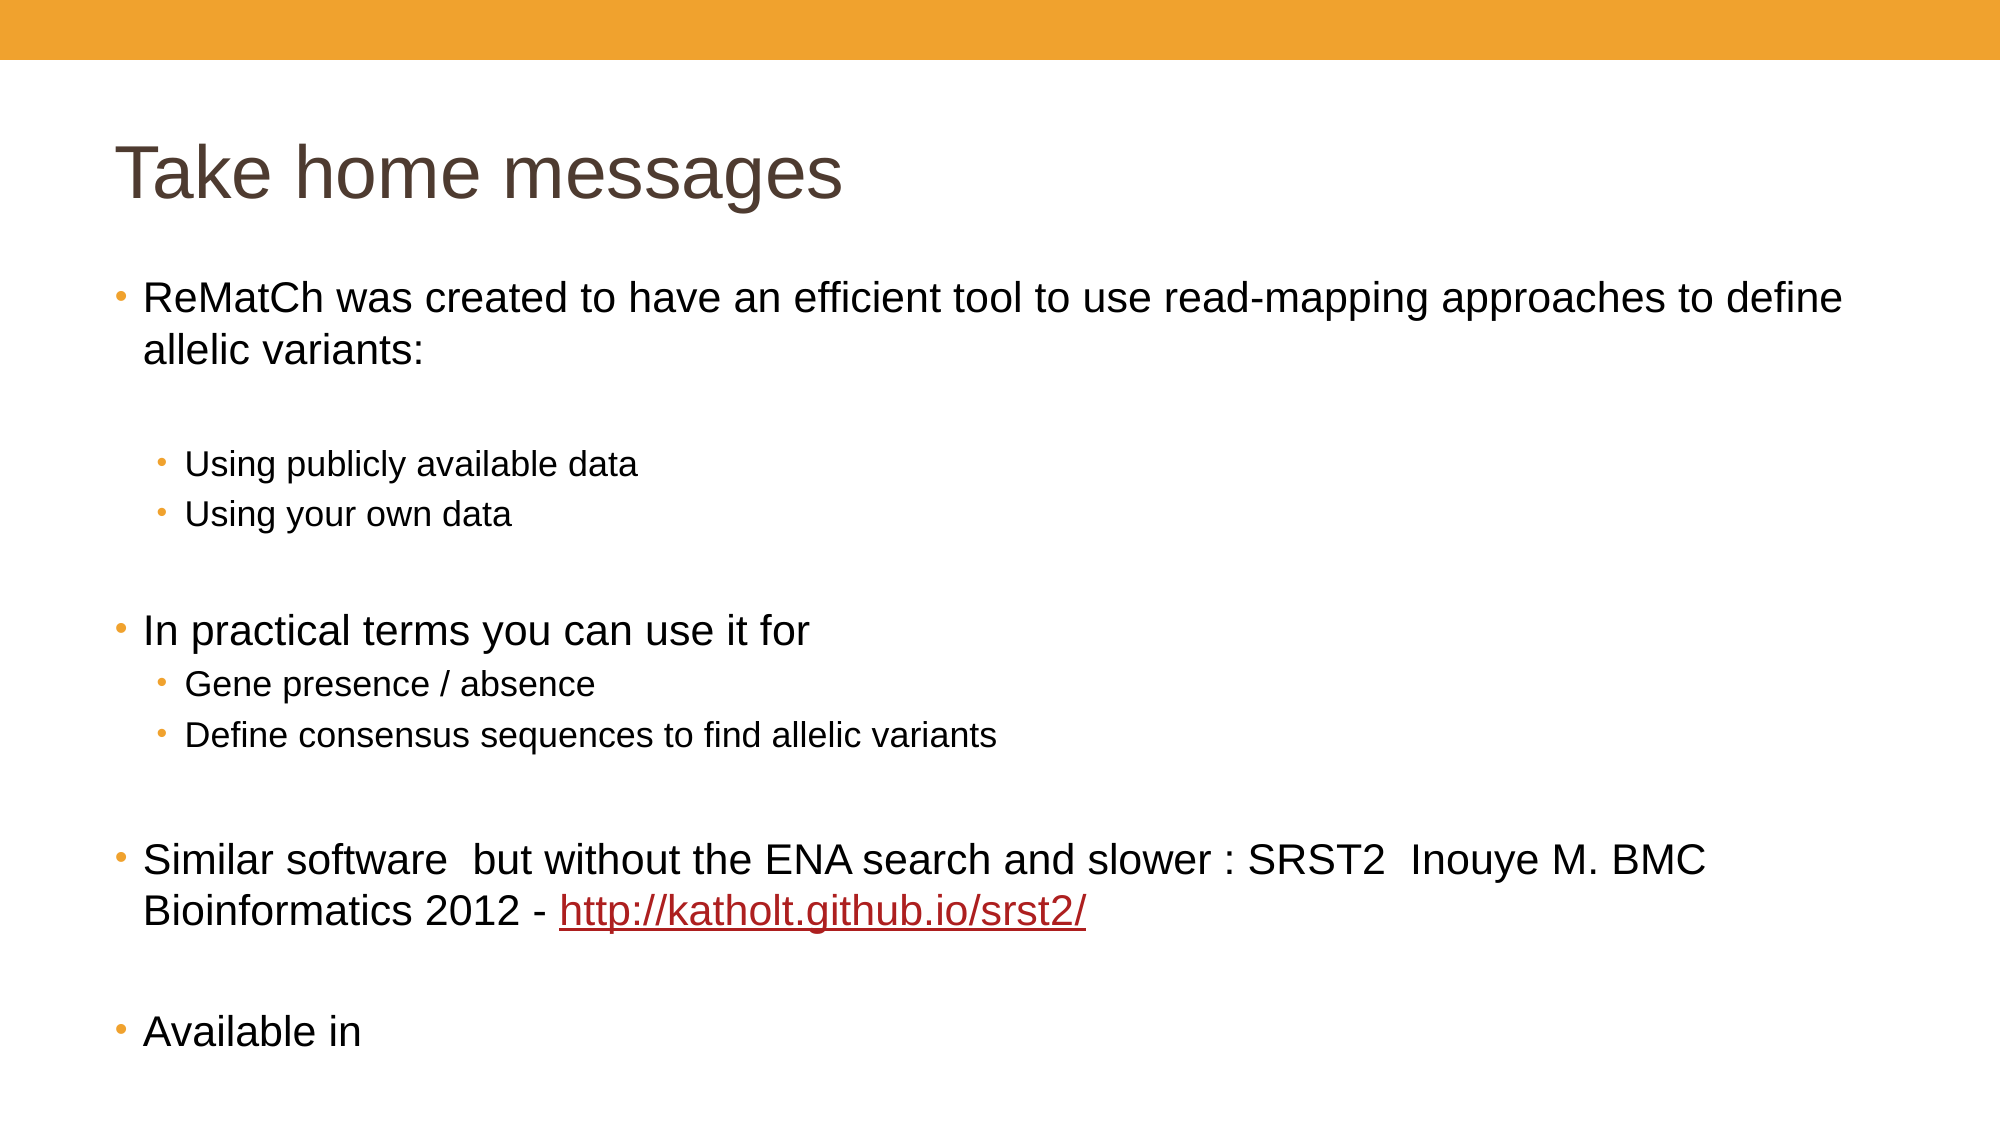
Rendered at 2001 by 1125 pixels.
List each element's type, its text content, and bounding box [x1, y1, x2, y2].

title Take home messages [99, 87, 1900, 250]
list ReMatCh was created to have an efficient tool to use read-mapping approaches to define allelic variants: Using publicly available data Using your own data In practical terms you can use it for Gene presence / absence Define consensus sequences to find allelic variants Similar software but without the ENA search and slower : SRST2 Inouye M. BMC Bioinformatics 2012 - http://katholt.github.io/srst2/ Available in [99, 262, 1900, 1063]
